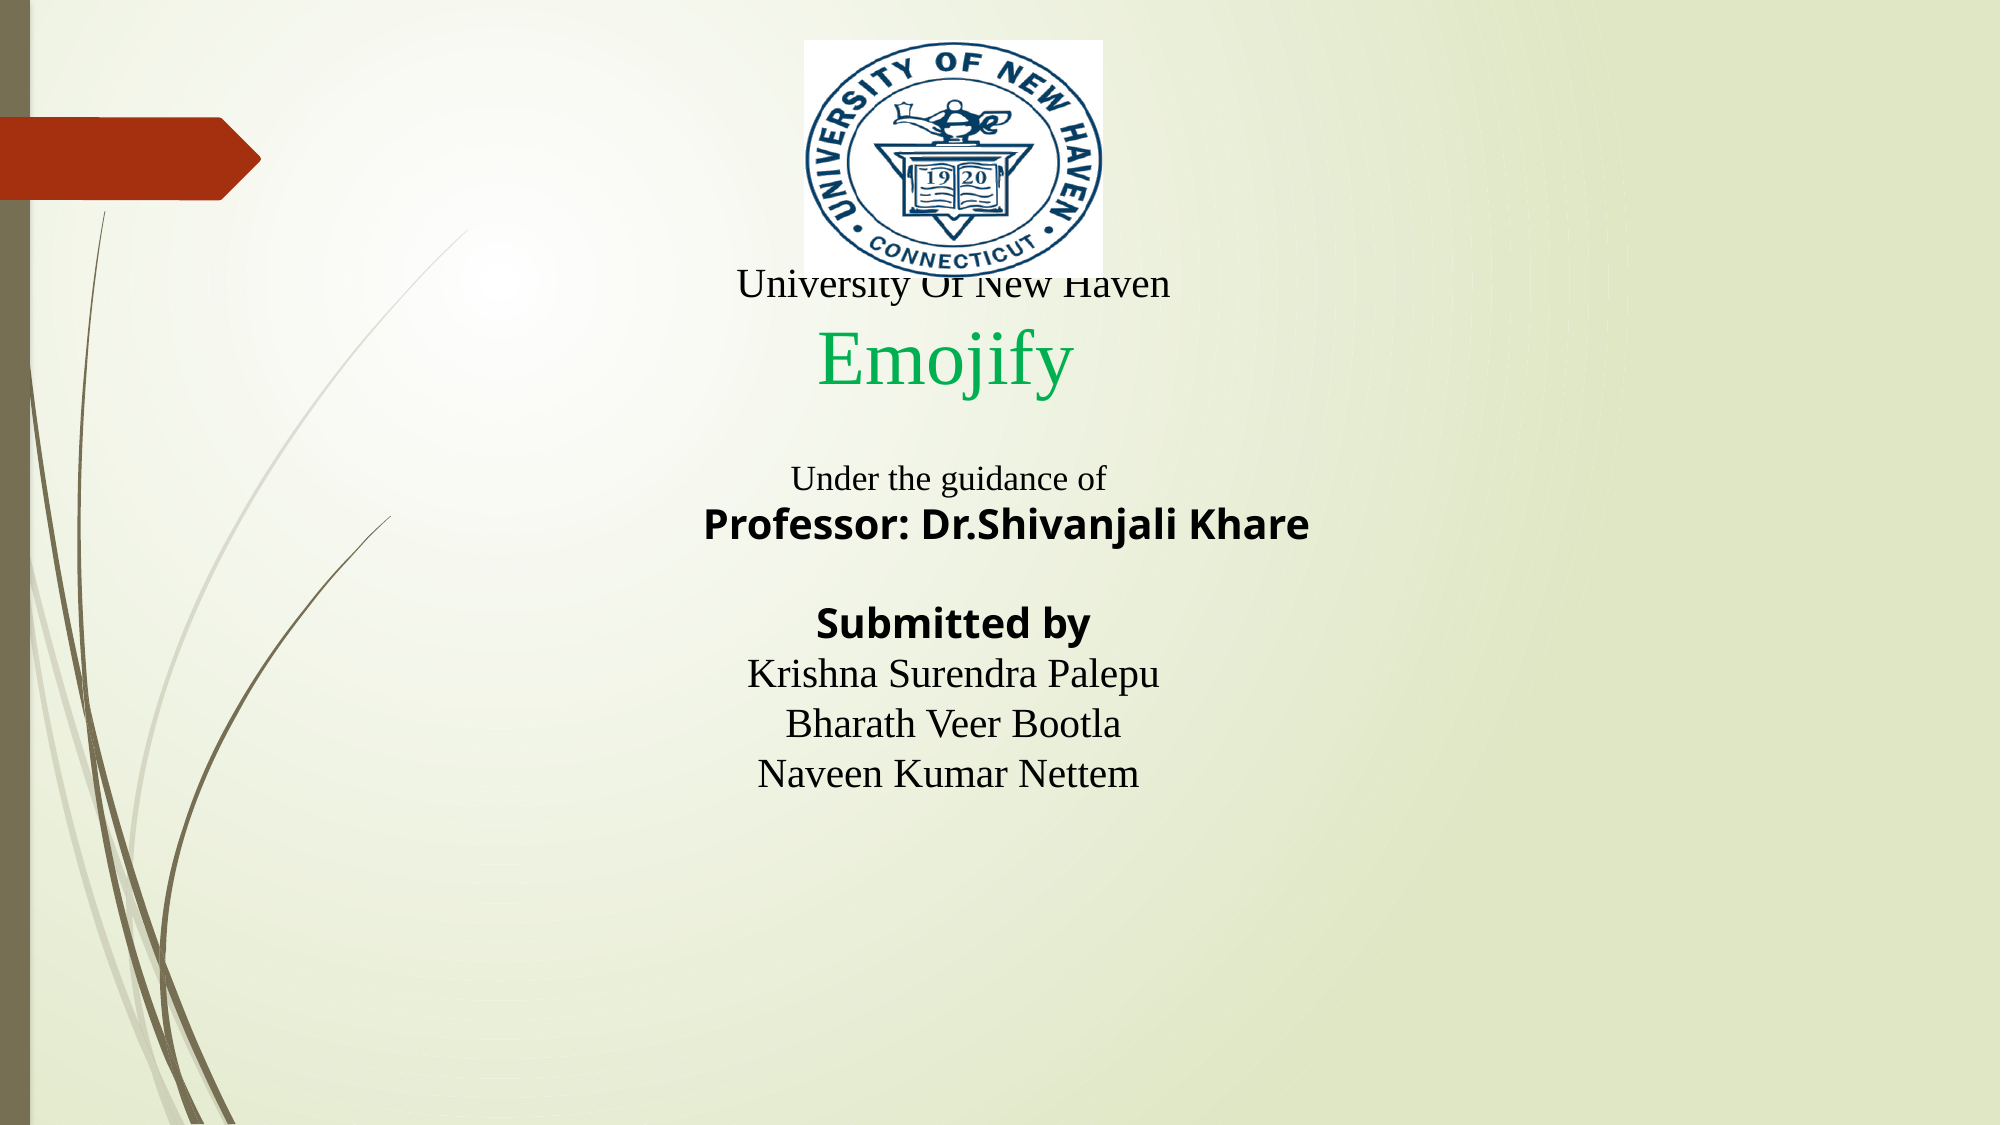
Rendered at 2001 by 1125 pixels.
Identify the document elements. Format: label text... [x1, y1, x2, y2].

picture [804, 40, 1103, 279]
title University Of New Haven Emojify Under the guidance of Professor: Dr.Shivanjali Khare Submitted by Krishna Surendra Palepu Bharath Veer Bootla Naveen Kumar Nettem [146, 121, 1761, 1018]
